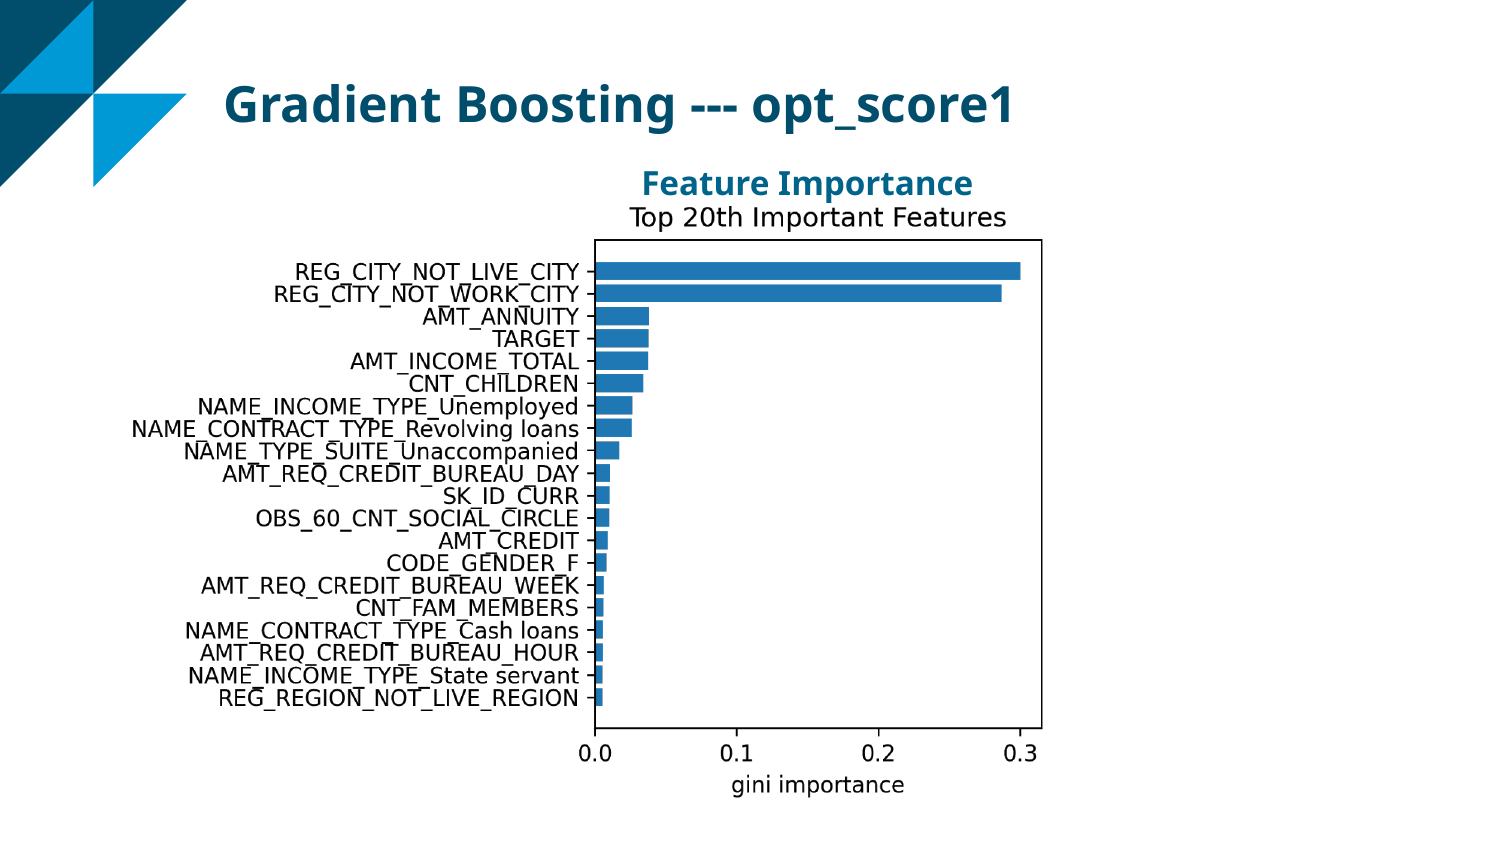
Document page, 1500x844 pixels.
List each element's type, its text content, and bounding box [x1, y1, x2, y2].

picture [832, 182, 838, 191]
picture [722, 182, 727, 191]
picture [852, 182, 858, 191]
text_box Feature Importance [626, 154, 989, 180]
text_box Gradient Boosting --- opt_score1 [208, 65, 1248, 141]
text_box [0, 0, 187, 188]
picture [107, 182, 1066, 822]
